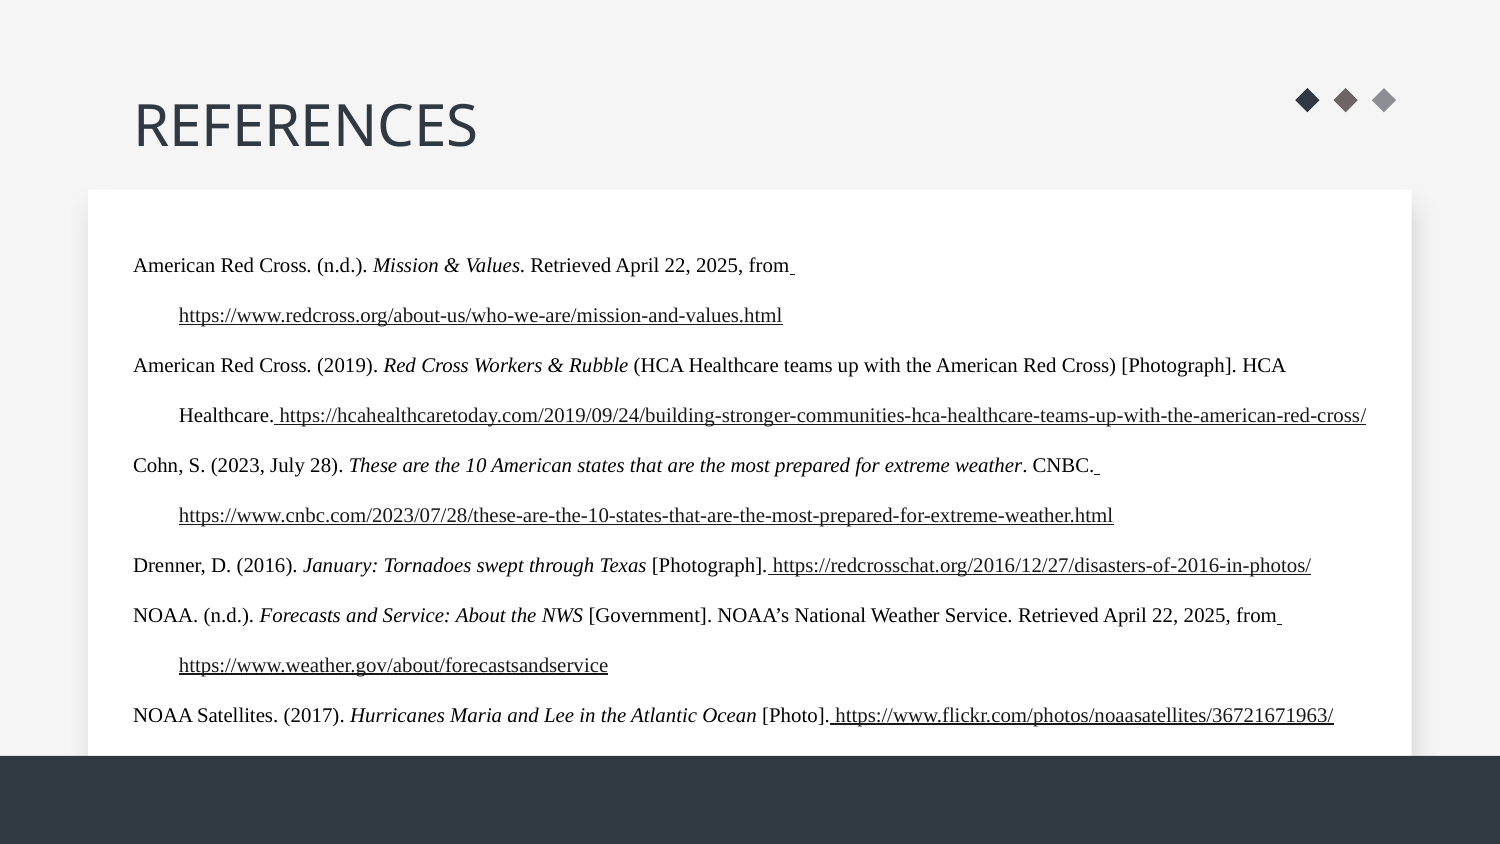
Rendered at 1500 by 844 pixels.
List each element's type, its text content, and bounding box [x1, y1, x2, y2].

list American Red Cross. (n.d.). Mission & Values. Retrieved April 22, 2025, from https://www.redcross.org/about-us/who-we-are/mission-and-values.html American Red Cross. (2019). Red Cross Workers & Rubble (HCA Healthcare teams up with the American Red Cross) [Photograph]. HCA Healthcare. https://hcahealthcaretoday.com/2019/09/24/building-stronger-communities-hca-healthcare-teams-up-with-the-american-red-cross/ Cohn, S. (2023, July 28). These are the 10 American states that are the most prepared for extreme weather. CNBC. https://www.cnbc.com/2023/07/28/these-are-the-10-states-that-are-the-most-prepared-for-extreme-weather.html Drenner, D. (2016). January: Tornadoes swept through Texas [Photograph]. https://redcrosschat.org/2016/12/27/disasters-of-2016-in-photos/ NOAA. (n.d.). Forecasts and Service: About the NWS [Government]. NOAA’s National Weather Service. Retrieved April 22, 2025, from https://www.weather.gov/about/forecastsandservice NOAA Satellites. (2017). Hurricanes Maria and Lee in the Atlantic Ocean [Photo]. https://www.flickr.com/photos/noaasatellites/36721671963/ [118, 211, 1382, 740]
title REFERENCES [118, 72, 1383, 167]
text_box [1295, 87, 1397, 113]
